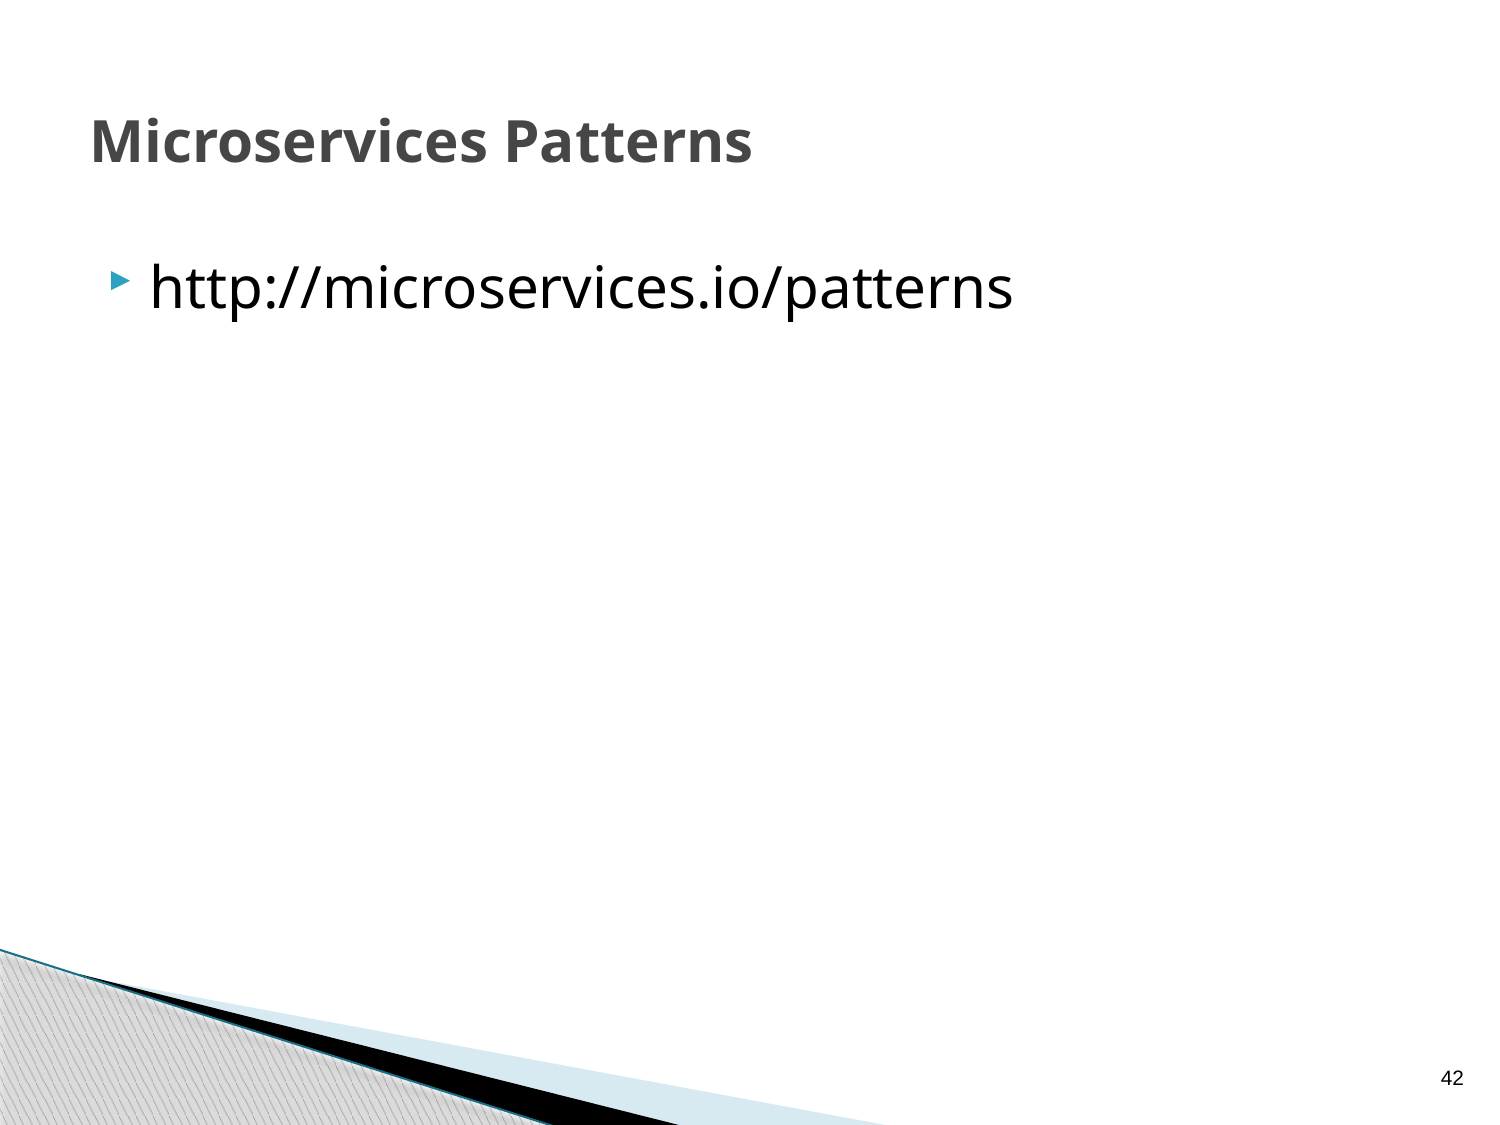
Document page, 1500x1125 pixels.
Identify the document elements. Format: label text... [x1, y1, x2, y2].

title Microservices Patterns [75, 45, 1425, 233]
slide_number 42 [1418, 1037, 1479, 1098]
list http://microservices.io/patterns [75, 243, 1425, 986]
